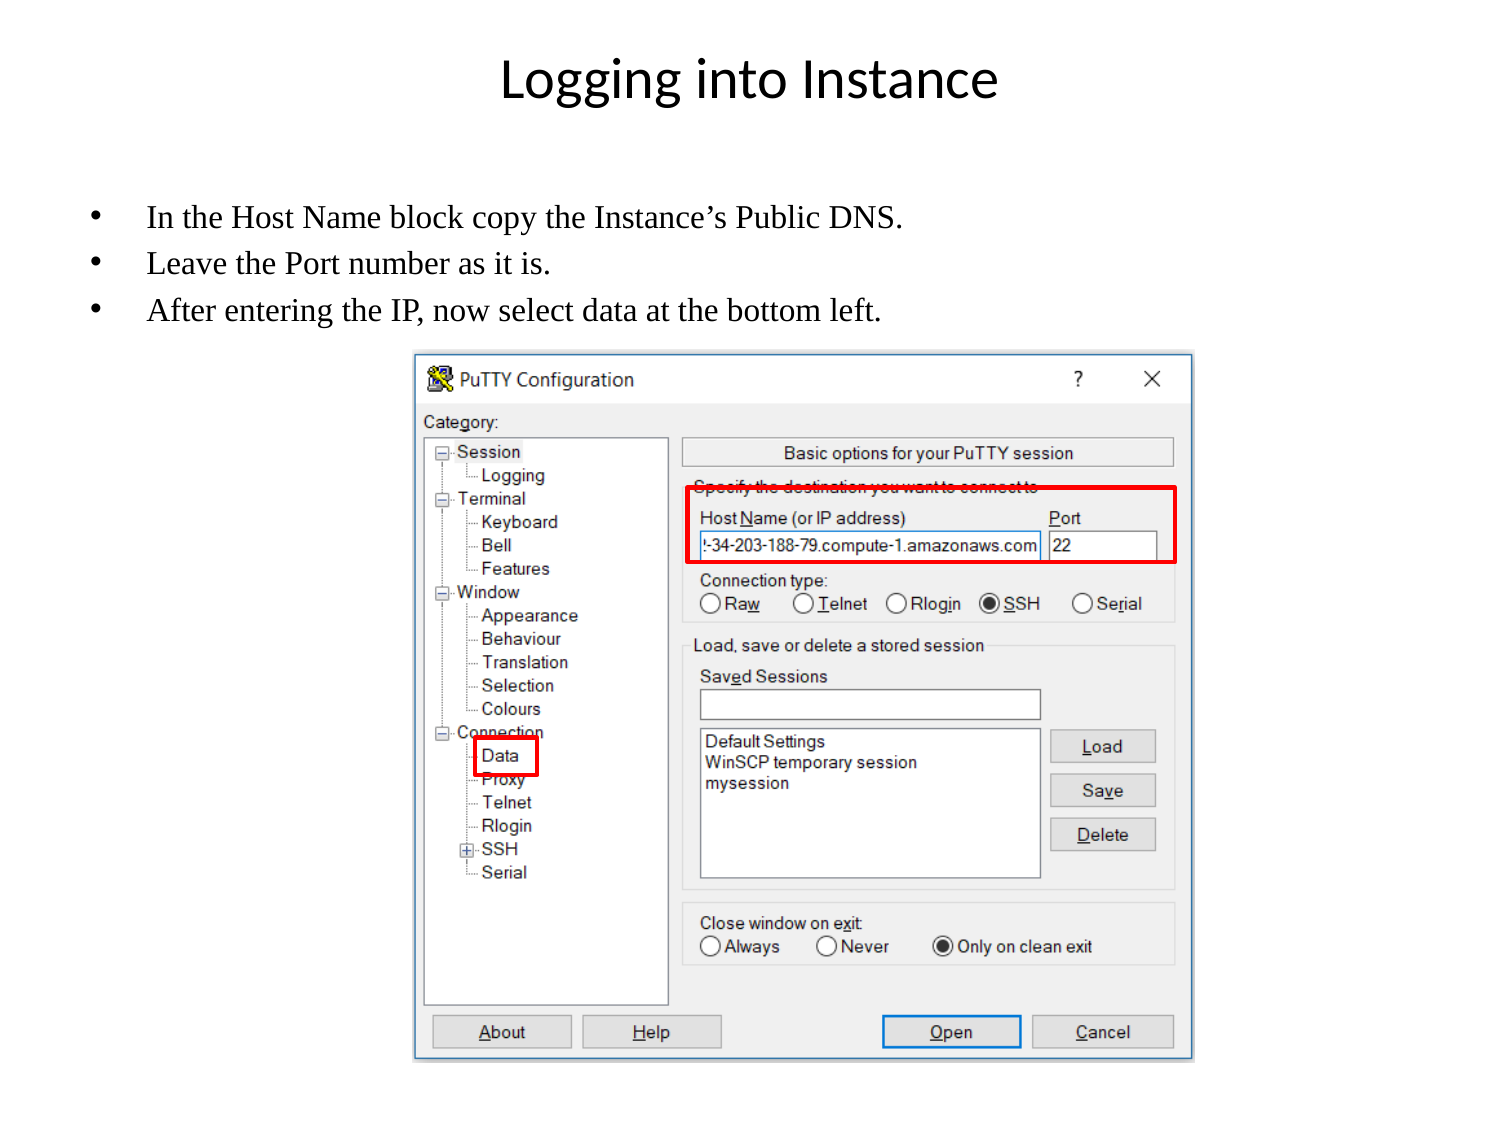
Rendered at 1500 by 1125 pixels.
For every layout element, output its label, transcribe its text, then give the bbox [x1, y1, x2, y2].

list In the Host Name block copy the Instance’s Public DNS. Leave the Port number as it is. After entering the IP, now select data at the bottom left. [75, 187, 1425, 1005]
picture [412, 349, 1196, 1063]
title Logging into Instance [75, 0, 1425, 150]
